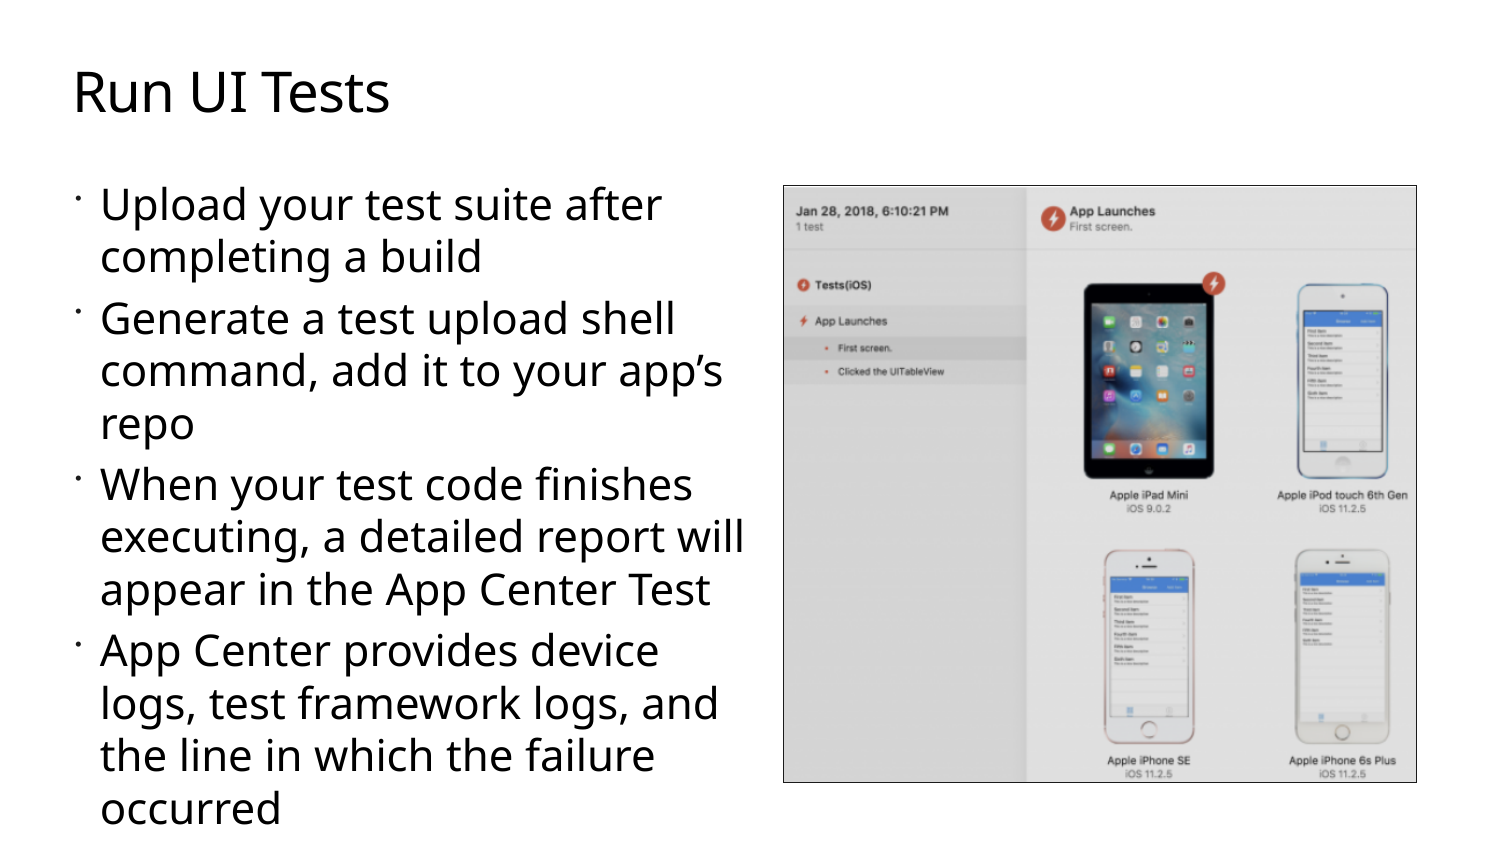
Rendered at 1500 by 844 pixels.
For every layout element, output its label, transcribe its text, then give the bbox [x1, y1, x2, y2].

list Upload your test suite after completing a build Generate a test upload shell command, add it to your app’s repo When your test code finishes executing, a detailed report will appear in the App Center Test App Center provides device logs, test framework logs, and the line in which the failure occurred [71, 176, 747, 792]
title Run UI Tests [72, 56, 1428, 125]
picture [783, 184, 1417, 783]
